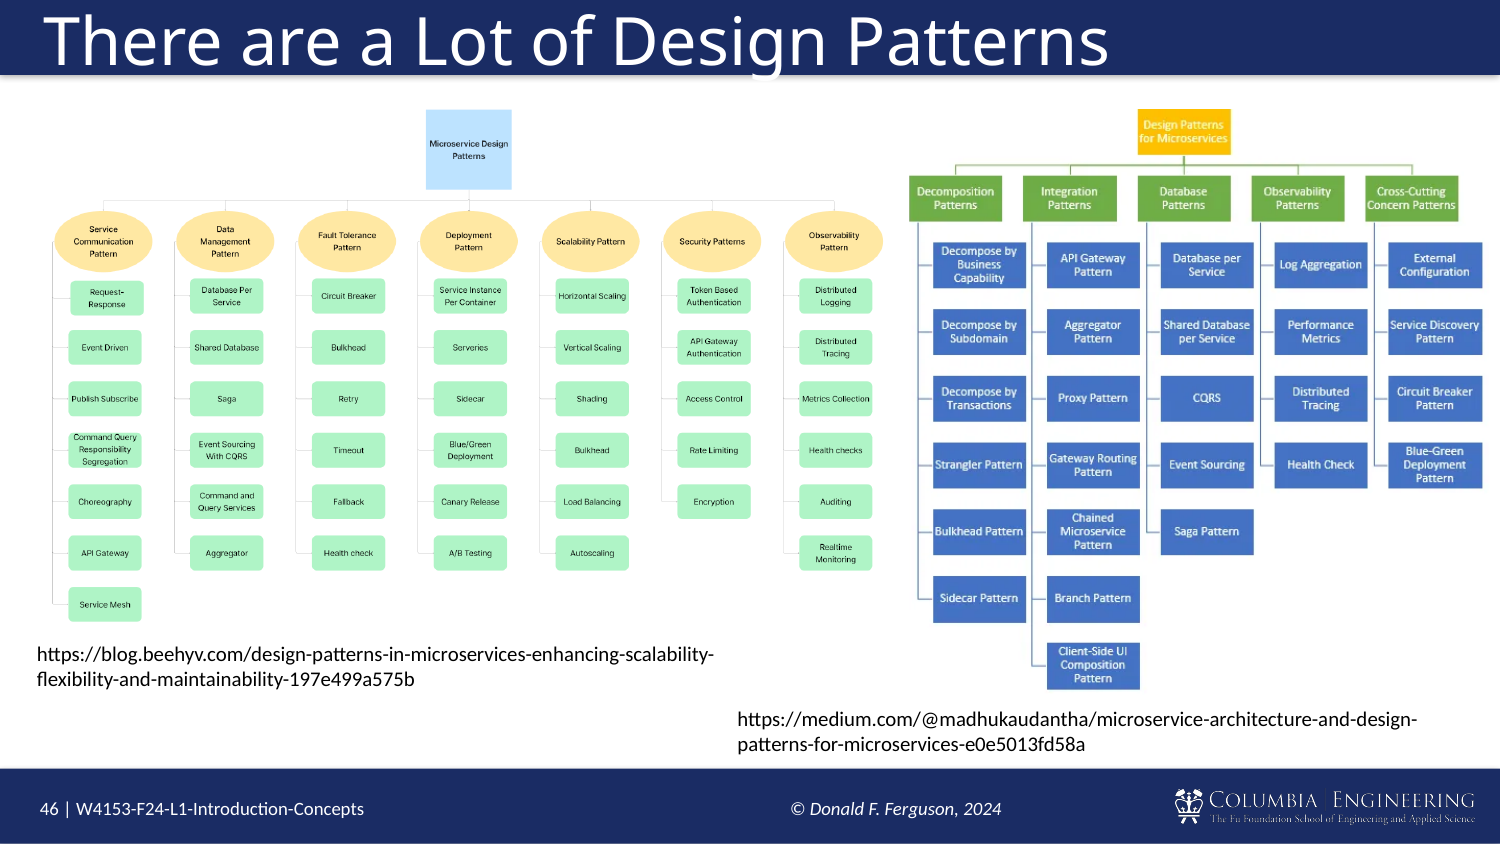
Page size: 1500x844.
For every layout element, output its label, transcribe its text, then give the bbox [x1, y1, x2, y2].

picture [28, 109, 1496, 699]
title There are a Lot of Design Patterns [28, 0, 1450, 73]
text_box https://blog.beehyv.com/design-patterns-in-microservices-enhancing-scalability-flexibility-and-maintainability-197e499a575b [22, 633, 779, 698]
text_box https://medium.com/@madhukaudantha/microservice-architecture-and-design-patterns-for-microservices-e0e5013fd58a [722, 698, 1480, 763]
